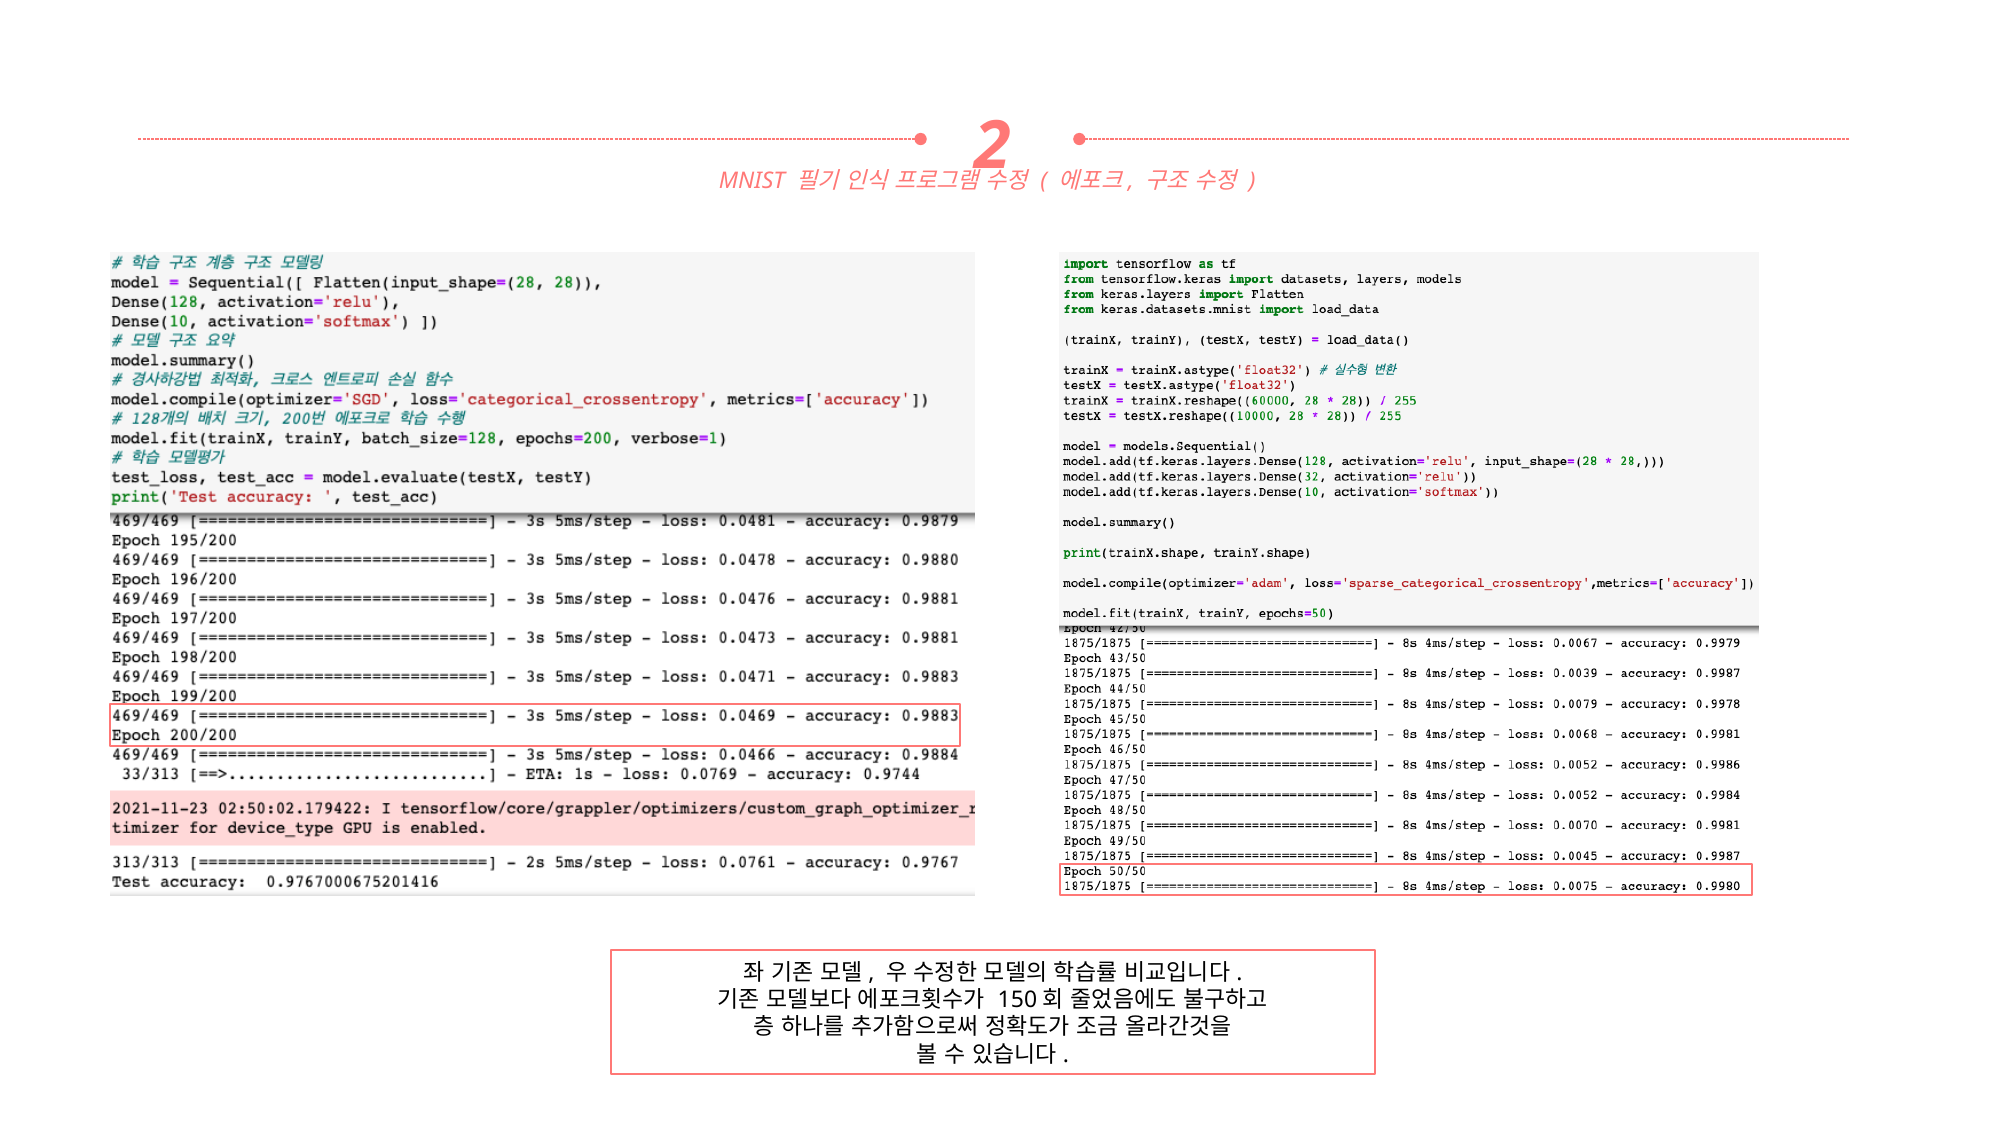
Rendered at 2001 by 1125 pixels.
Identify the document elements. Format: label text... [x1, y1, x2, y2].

picture [110, 252, 975, 896]
text_box 2 [606, 54, 1380, 157]
picture [1059, 252, 1759, 896]
text_box MNIST 필기 인식 프로그램 수정 ( 에포크, 구조 수정 ) [125, 157, 1850, 201]
text_box 좌 기존 모델, 우 수정한 모델의 학습률 비교입니다. 기존 모델보다 에포크횟수가 150회 줄었음에도 불구하고 층 하나를 추가함으로써 정확도가 조금 올라간것을 볼 수 있습니다. [610, 949, 1376, 1075]
